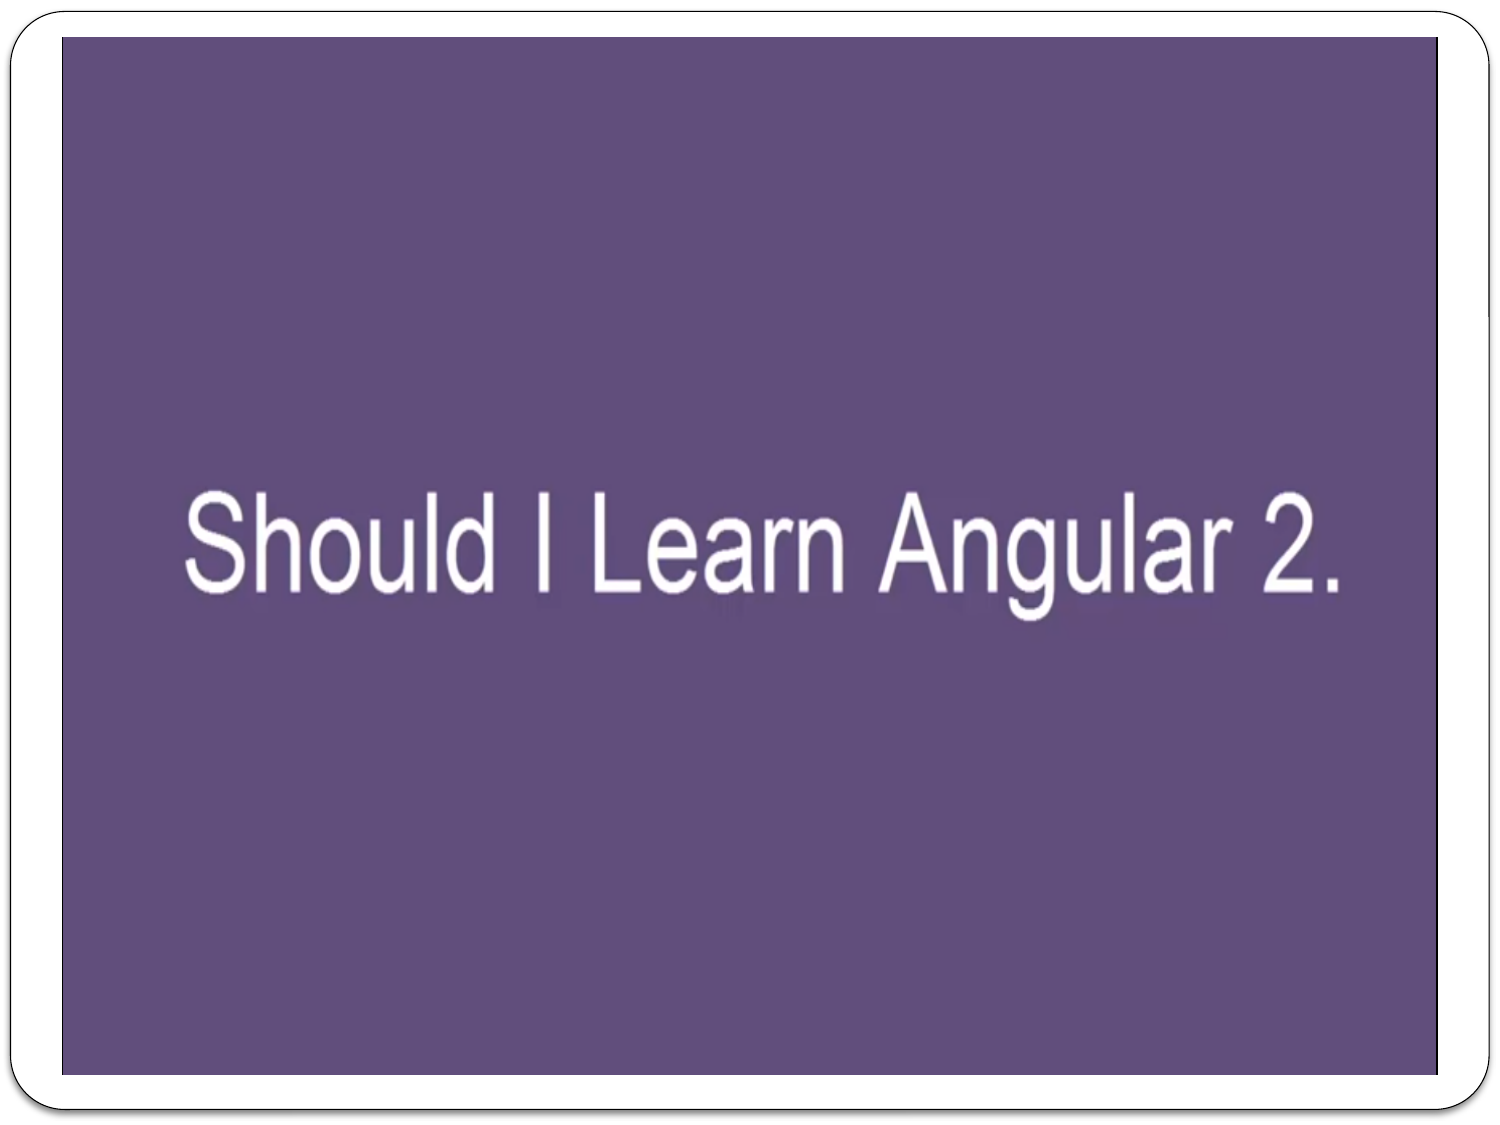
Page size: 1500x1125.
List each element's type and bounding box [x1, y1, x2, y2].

list [62, 37, 1438, 1076]
